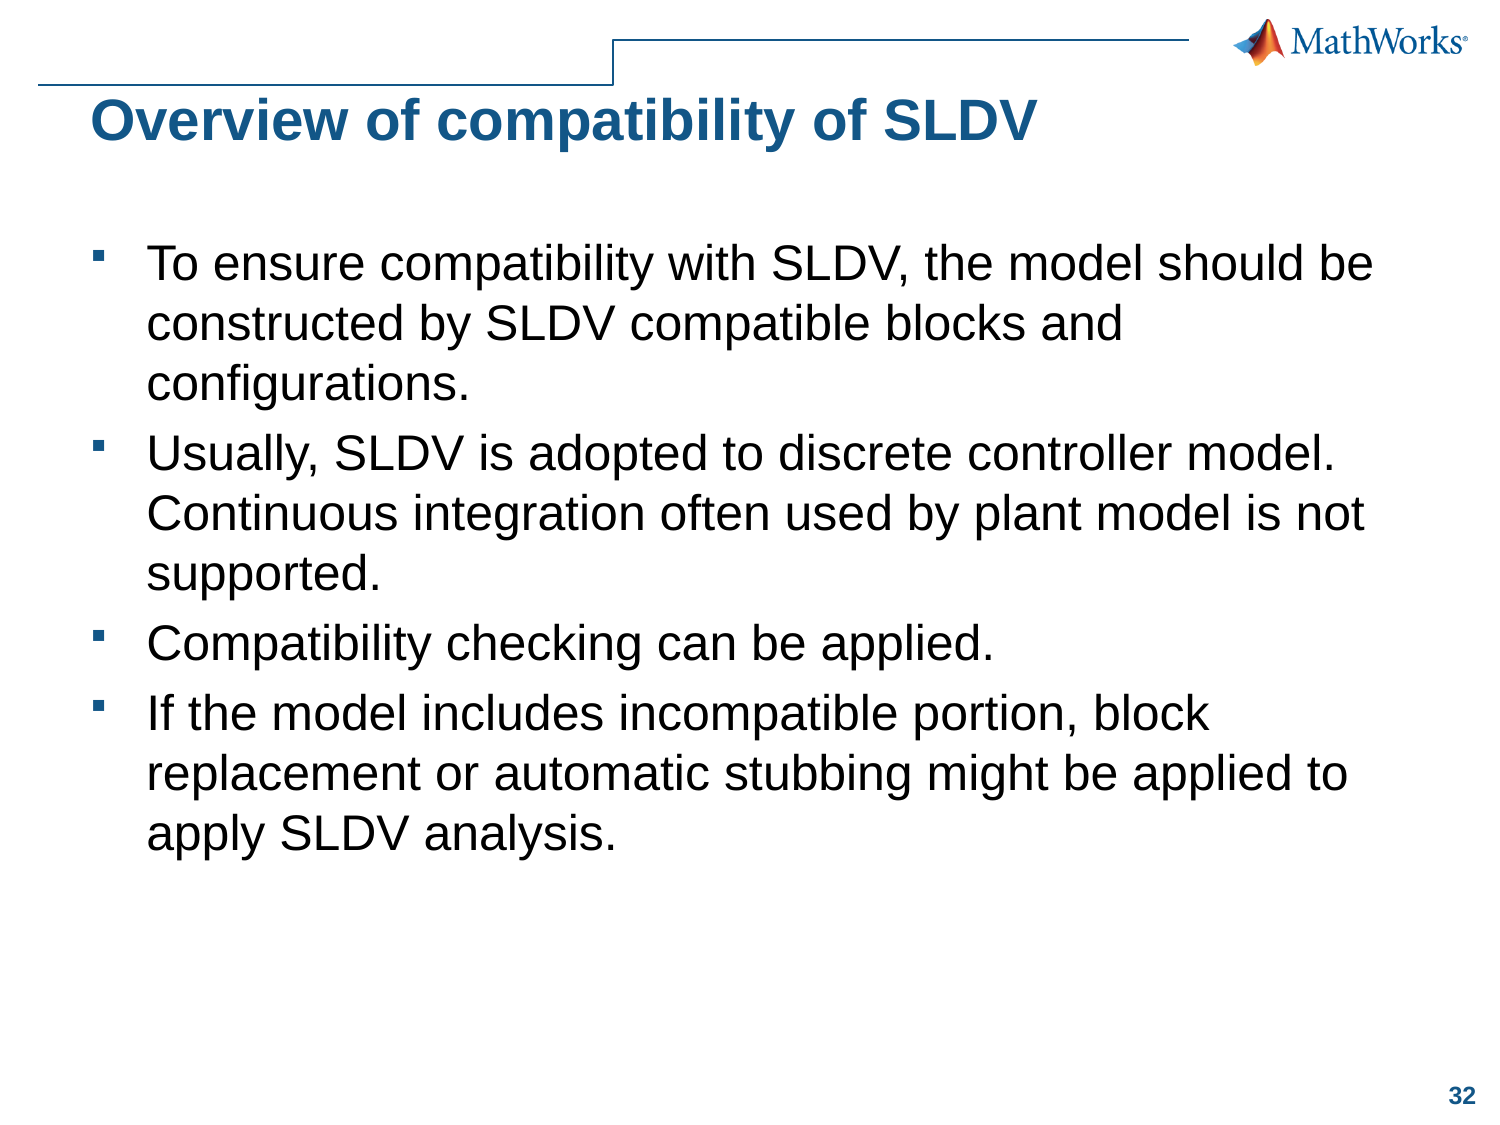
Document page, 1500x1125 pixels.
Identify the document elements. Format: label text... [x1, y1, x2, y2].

title Overview of compatibility of SLDV [75, 75, 1400, 222]
list To ensure compatibility with SLDV, the model should be constructed by SLDV compatible blocks and configurations. Usually, SLDV is adopted to discrete controller model. Continuous integration often used by plant model is not supported. Compatibility checking can be applied. If the model includes incompatible portion, block replacement or automatic stubbing might be applied to apply SLDV analysis. [75, 222, 1400, 1025]
picture [1226, 7, 1483, 78]
